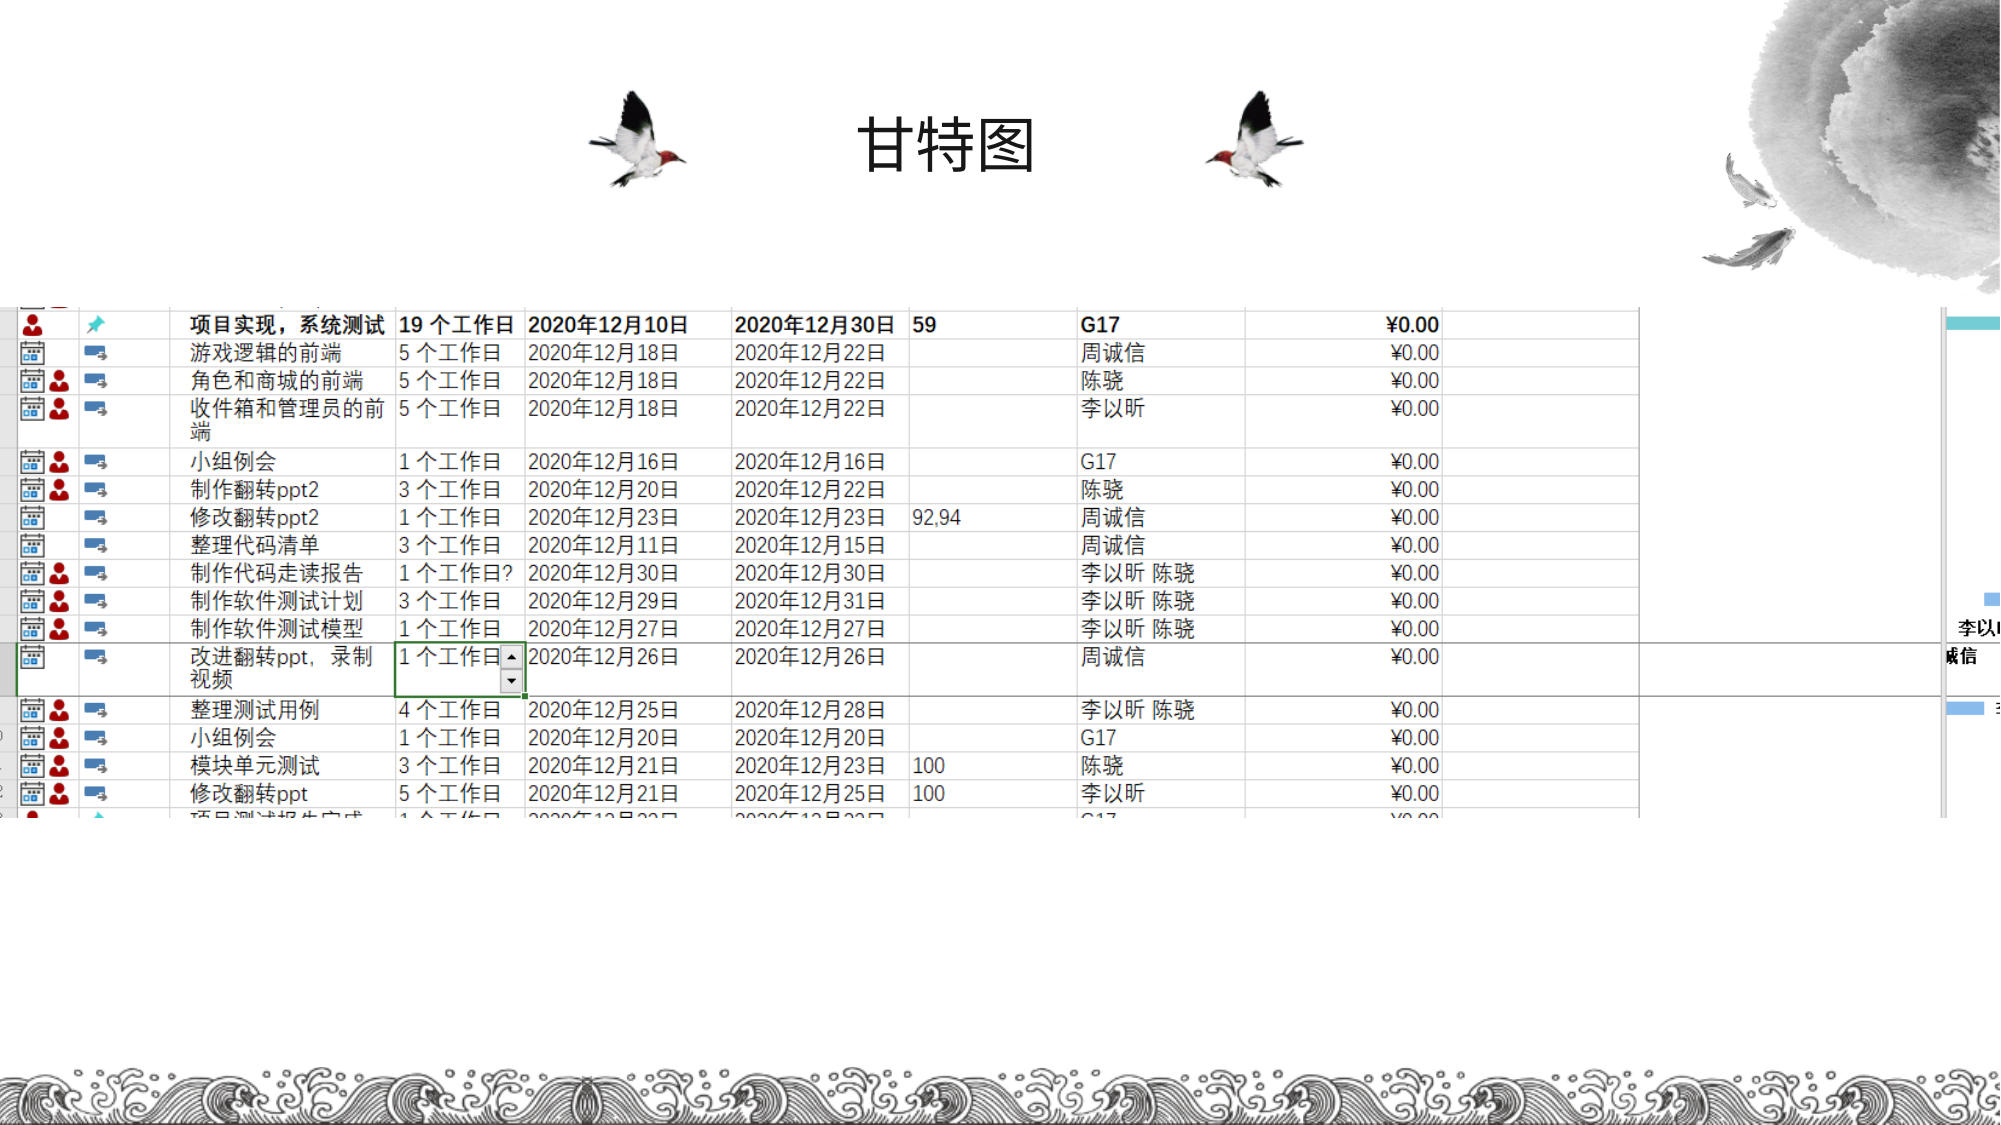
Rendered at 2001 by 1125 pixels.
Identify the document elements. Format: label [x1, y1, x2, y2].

picture [0, 1067, 2000, 1125]
picture [0, 0, 2001, 818]
text_box [534, 41, 1359, 247]
